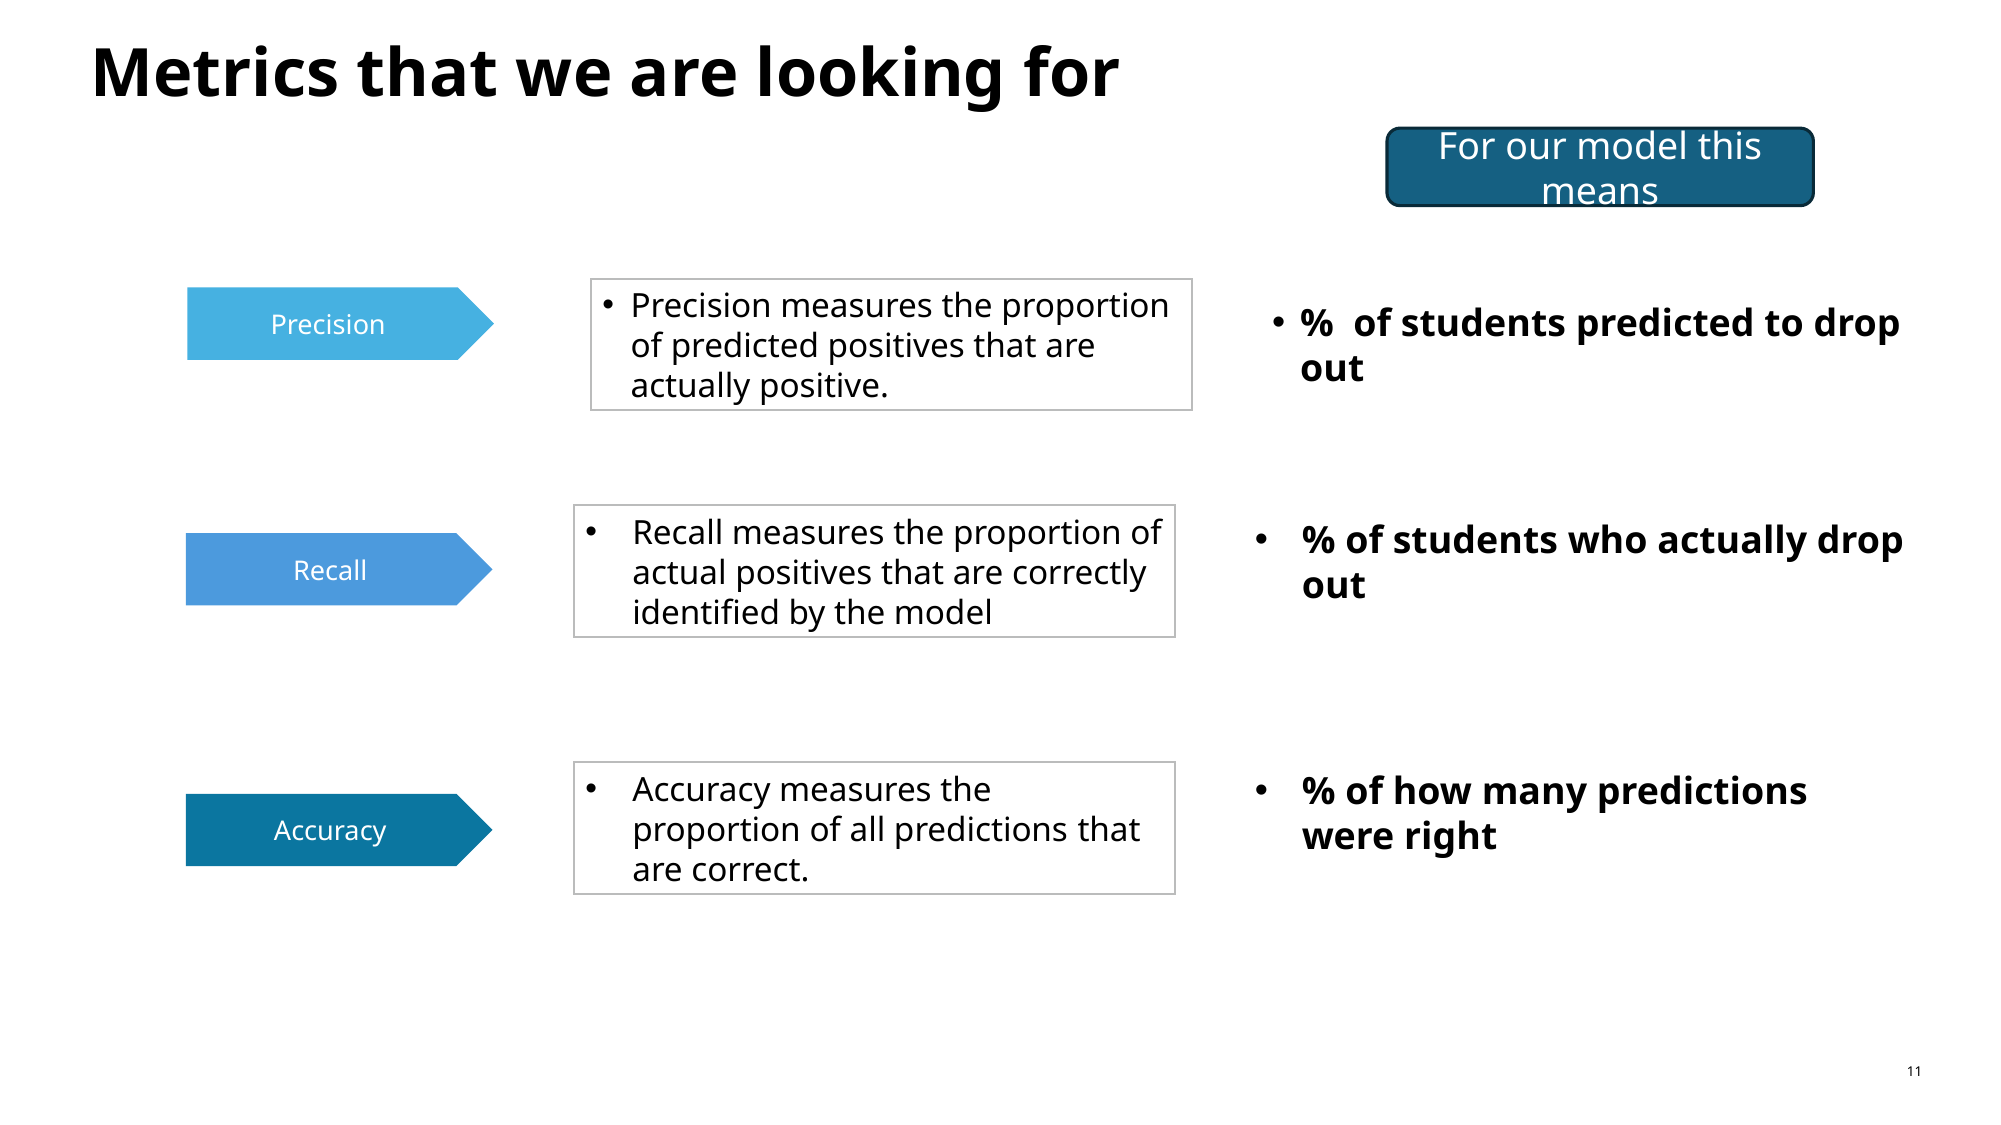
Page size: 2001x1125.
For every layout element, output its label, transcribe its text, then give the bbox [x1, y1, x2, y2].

text_box Recall measures the proportion of actual positives that are correctly identified by the model [572, 504, 1176, 638]
text_box For our model this means [1385, 126, 1815, 208]
title Metrics that we are looking for [90, 39, 1959, 100]
text_box % of students predicted to drop out [1257, 291, 1925, 397]
text_box % of how many predictions were right [1240, 759, 1925, 865]
text_box Recall [184, 531, 495, 608]
text_box Accuracy [184, 792, 495, 868]
text_box Precision [185, 285, 497, 362]
text_box Accuracy measures the proportion of all predictions that are correct. [572, 761, 1176, 895]
text_box Certainly!!! when creating a machine learning model, particularly one designed to predict student dropout, it's essential to understand key performance metrics [90, 192, 1091, 343]
text_box % of students who actually drop out [1240, 508, 1925, 614]
text_box Precision measures the proportion of predicted positives that are actually positive. [589, 277, 1193, 412]
